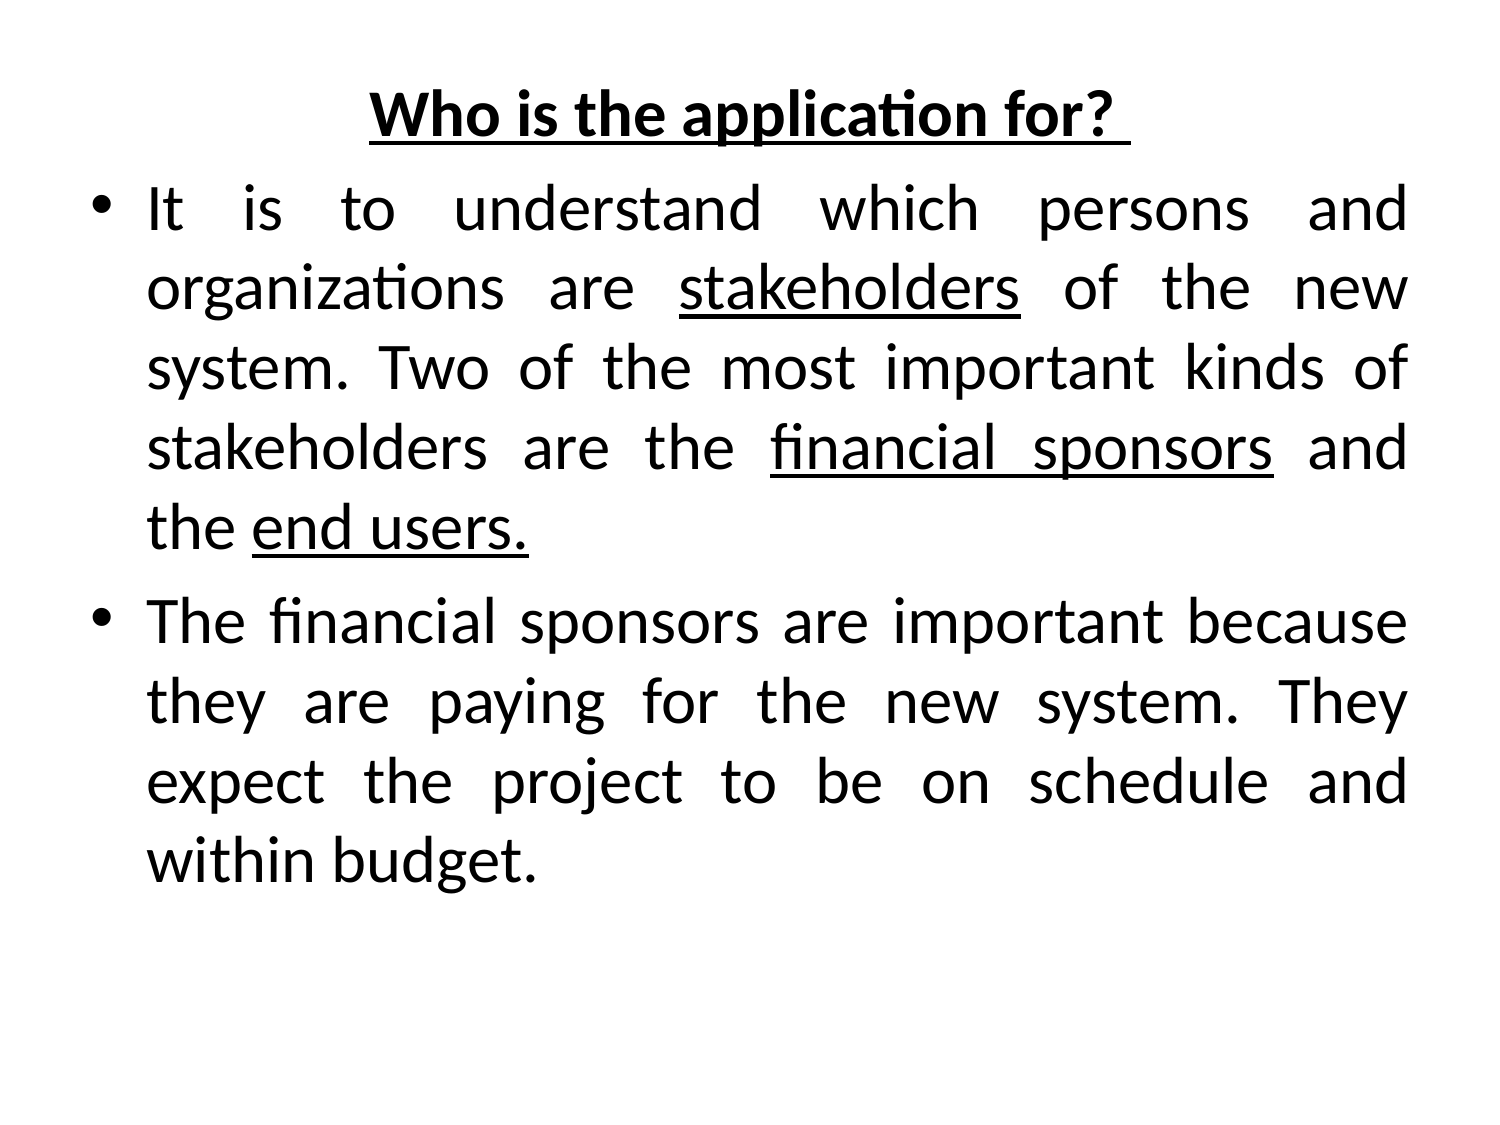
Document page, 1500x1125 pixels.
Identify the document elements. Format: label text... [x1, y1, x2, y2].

list Who is the application for? It is to understand which persons and organizations are stakeholders of the new system. Two of the most important kinds of stakeholders are the financial sponsors and the end users. The financial sponsors are important because they are paying for the new system. They expect the project to be on schedule and within budget. [75, 62, 1425, 1005]
